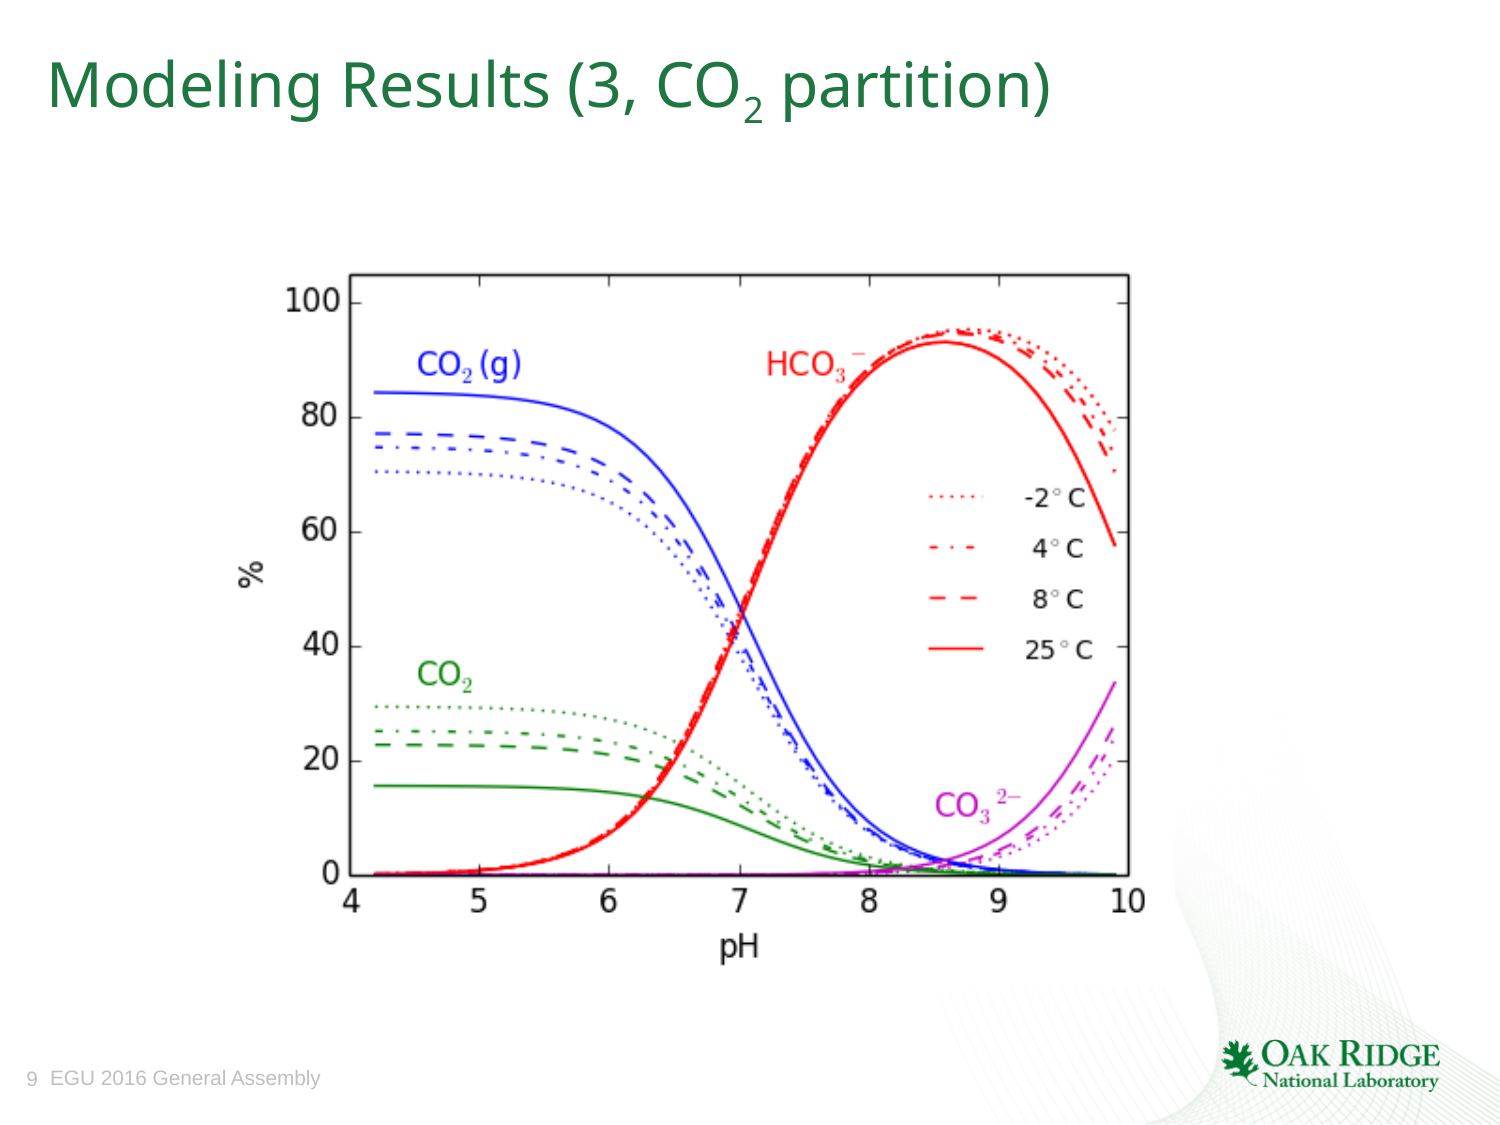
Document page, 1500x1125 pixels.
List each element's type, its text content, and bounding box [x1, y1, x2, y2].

picture [237, 237, 1500, 1125]
title Modeling Results (3, CO2 partition) [31, 41, 1449, 124]
